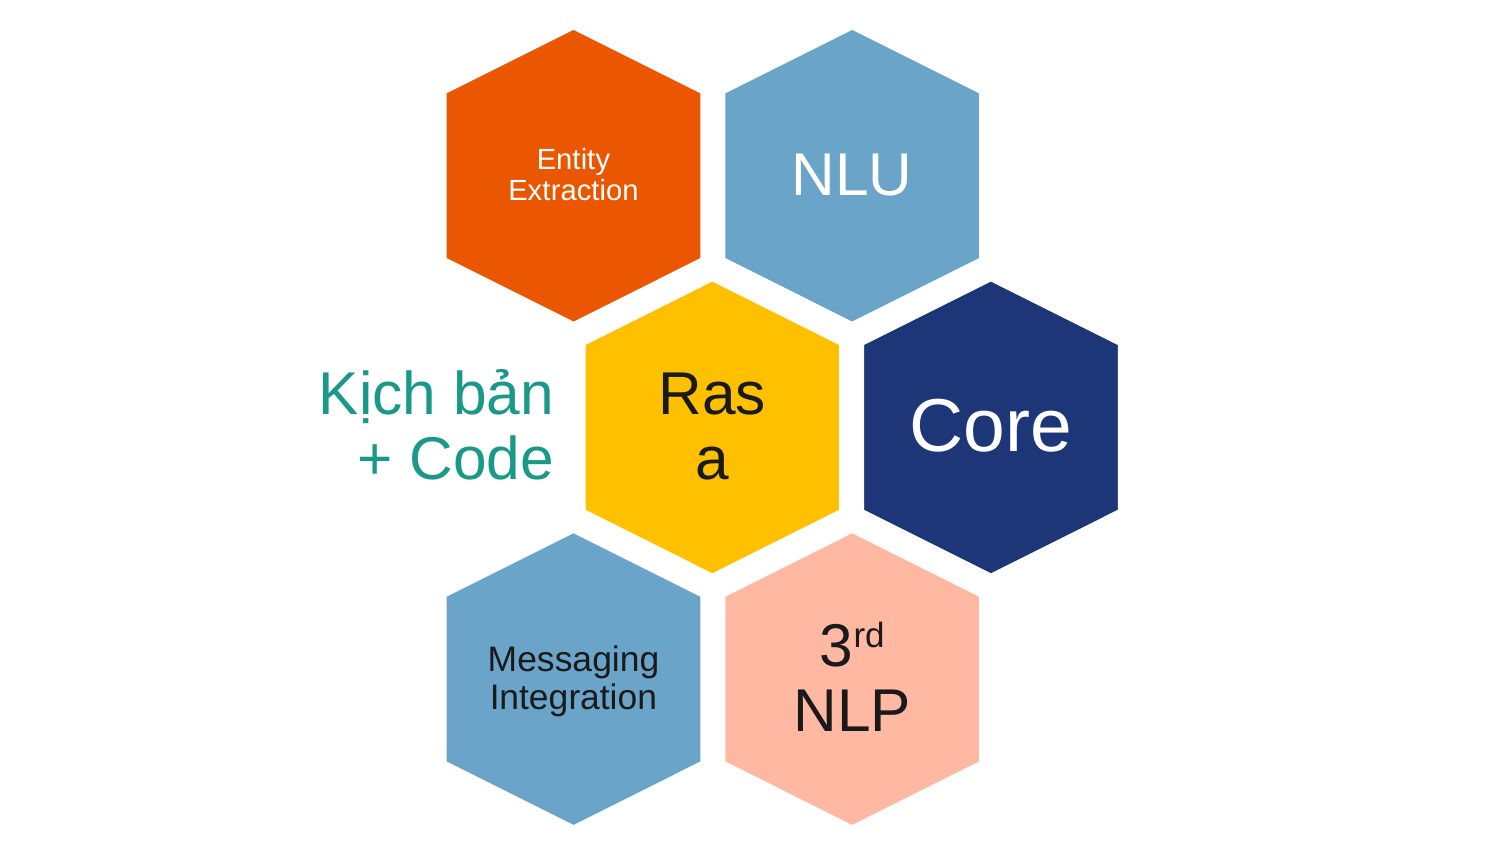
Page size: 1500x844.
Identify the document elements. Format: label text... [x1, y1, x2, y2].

text_box Messaging Integration [442, 528, 705, 830]
text_box NLU [721, 25, 984, 326]
text_box Core [859, 277, 1123, 578]
text_box Kịch bản + Code [252, 338, 573, 517]
text_box 3rd NLP [721, 528, 984, 830]
text_box Entity Extraction [442, 25, 705, 326]
text_box Rasa [581, 277, 844, 578]
